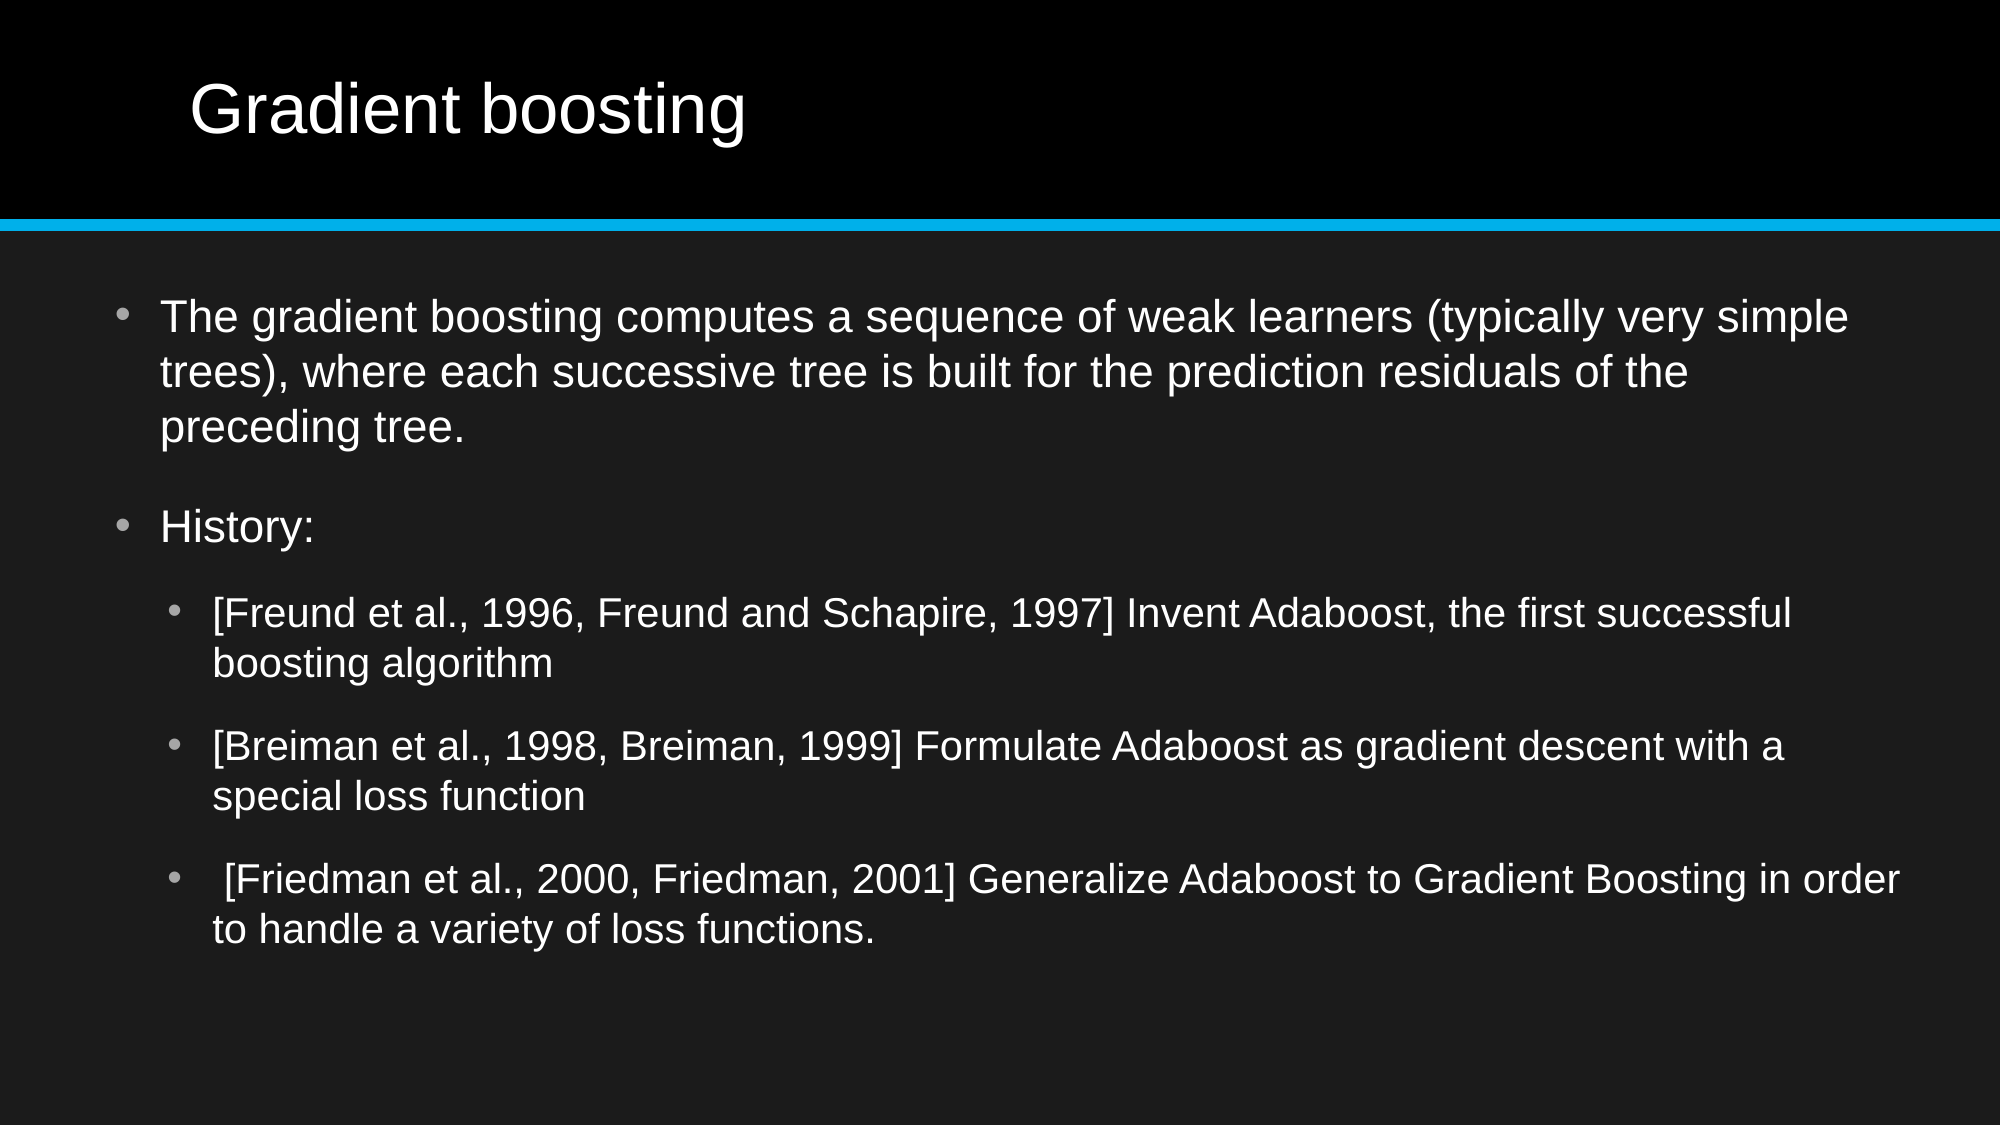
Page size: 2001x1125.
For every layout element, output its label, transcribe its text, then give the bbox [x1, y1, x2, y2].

title Gradient boosting [174, 20, 1825, 201]
text_box The gradient boosting computes a sequence of weak learners (typically very simple trees), where each successive tree is built for the prediction residuals of the preceding tree. History: [Freund et al., 1996, Freund and Schapire, 1997] Invent Adaboost, the first successful boosting algorithm [Breiman et al., 1998, Breiman, 1999] Formulate Adaboost as gradient descent with a special loss function [Friedman et al., 2000, Friedman, 2001] Generalize Adaboost to Gradient Boosting in order to handle a variety of loss functions. [99, 278, 1917, 1098]
